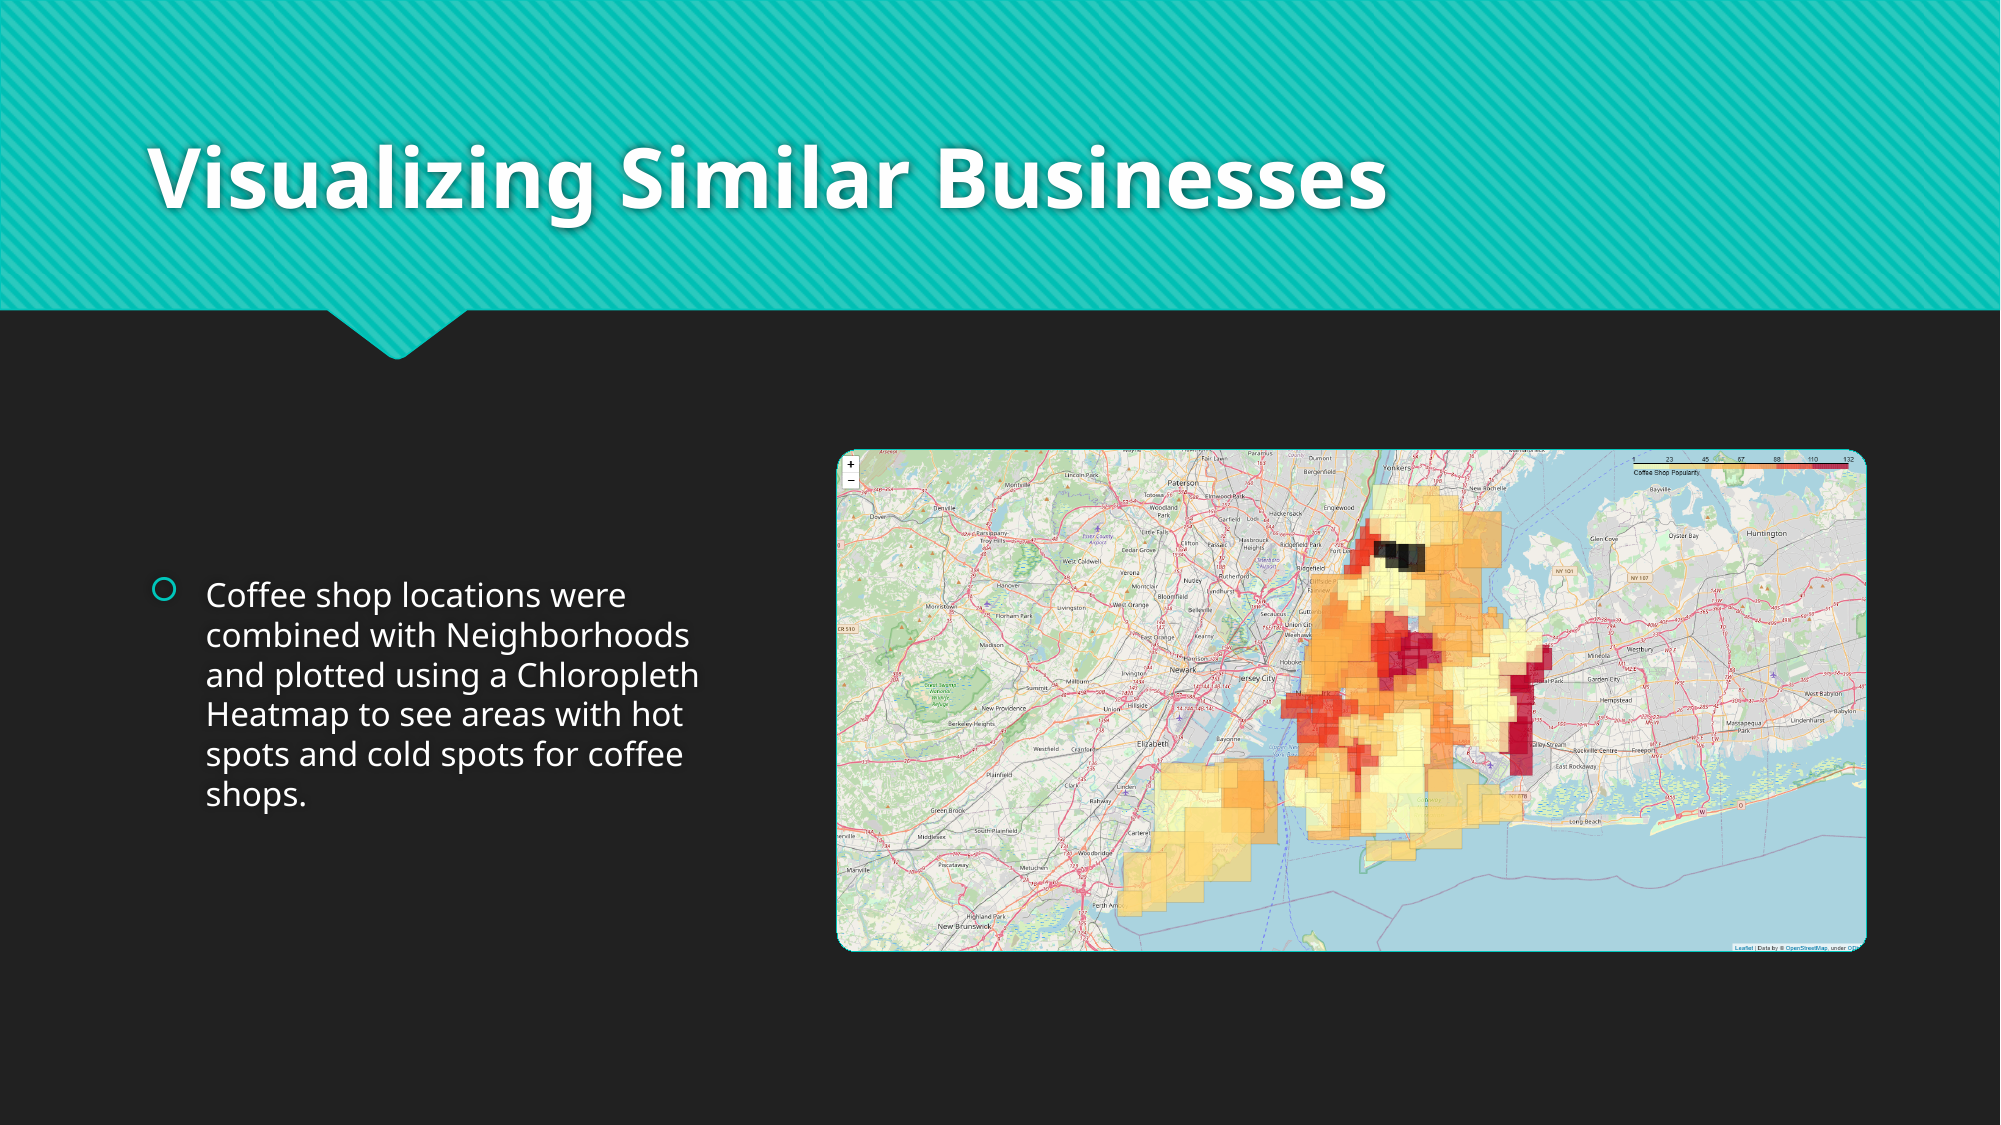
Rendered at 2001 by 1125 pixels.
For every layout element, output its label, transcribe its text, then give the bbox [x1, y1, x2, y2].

title Visualizing Similar Businesses [132, 73, 1868, 233]
picture [836, 449, 1867, 952]
list Coffee shop locations were combined with Neighborhoods and plotted using a Chloropleth Heatmap to see areas with hot spots and cold spots for coffee shops. [134, 395, 764, 992]
